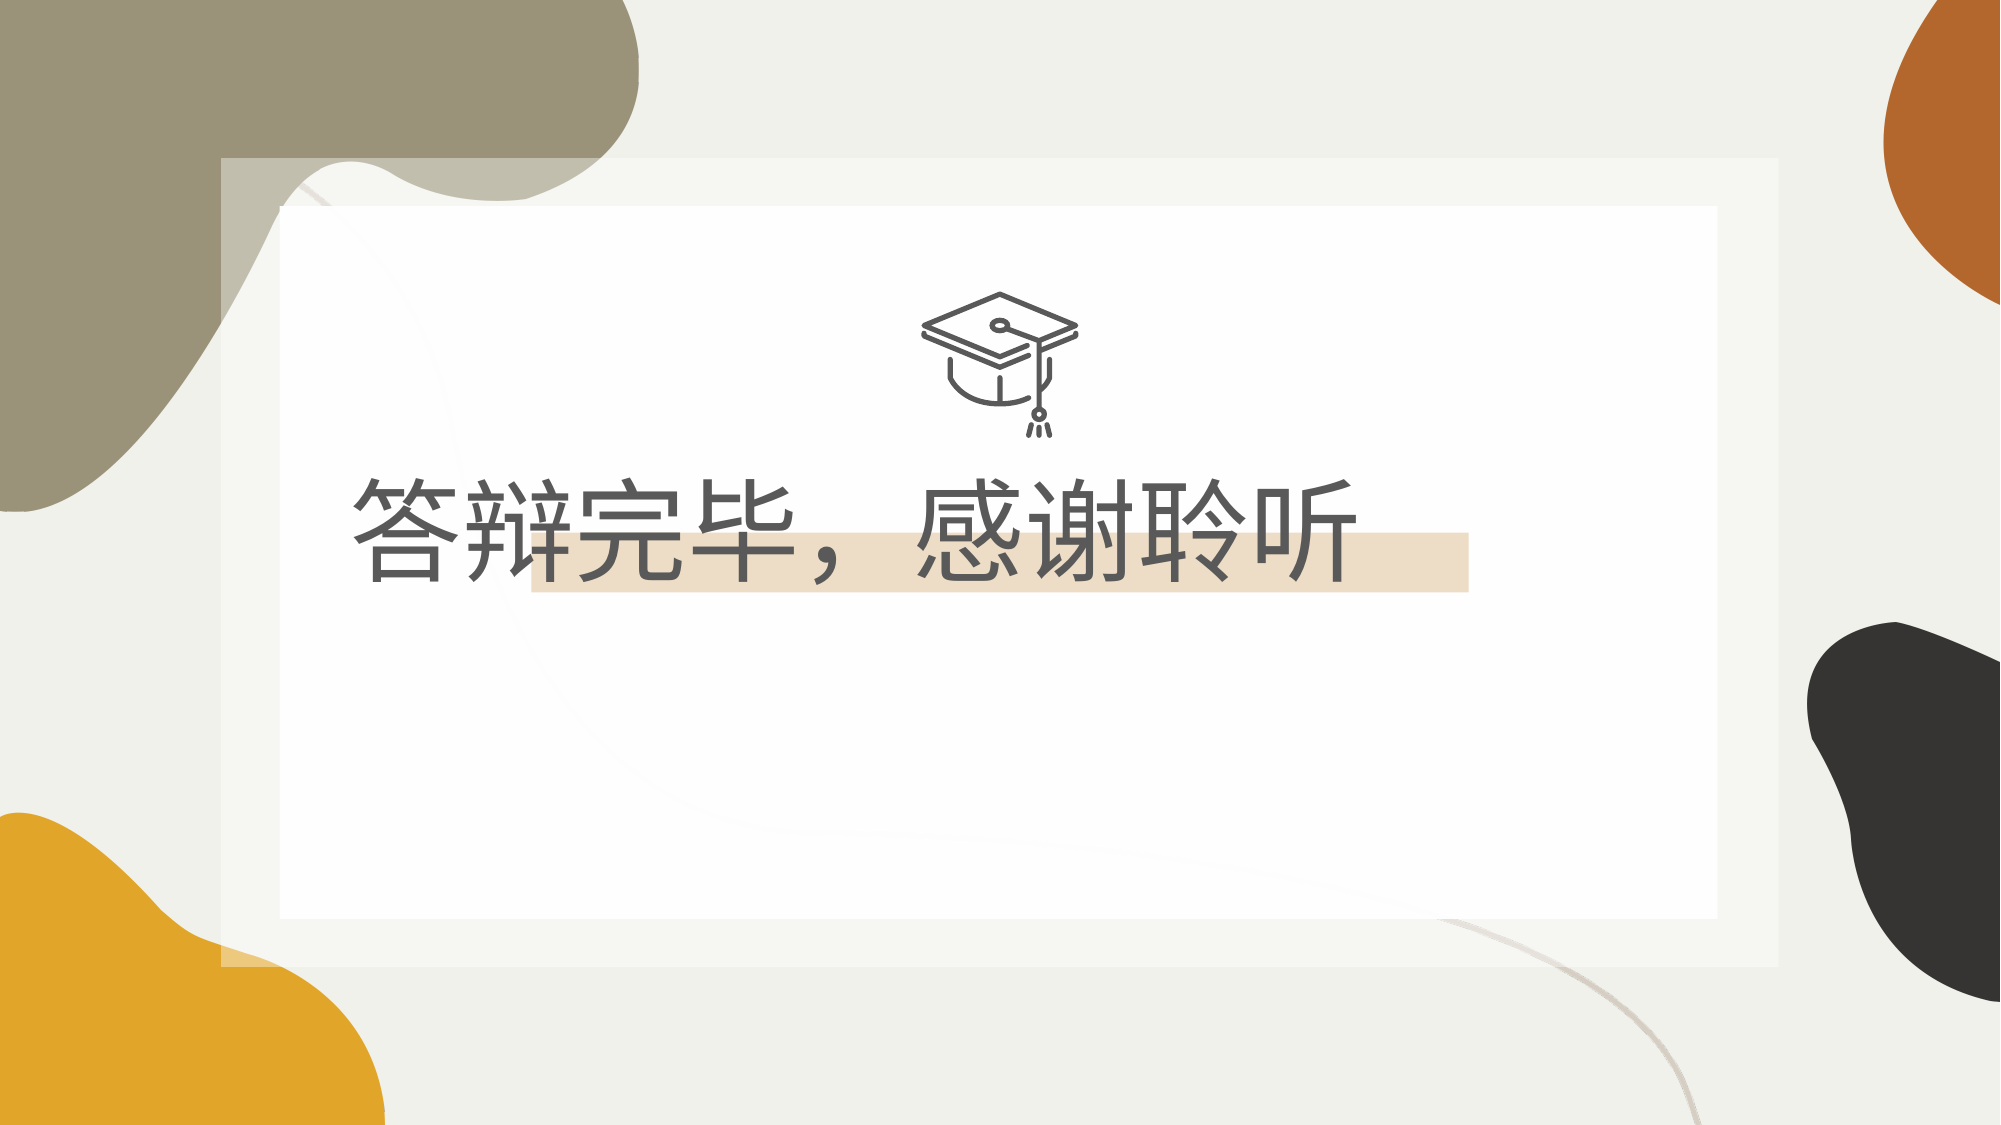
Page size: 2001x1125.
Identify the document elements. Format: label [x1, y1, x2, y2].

picture [0, 0, 1707, 512]
picture [1807, 622, 2000, 1002]
picture [1883, 0, 2000, 305]
picture [0, 812, 1707, 1125]
text_box [221, 158, 1779, 967]
